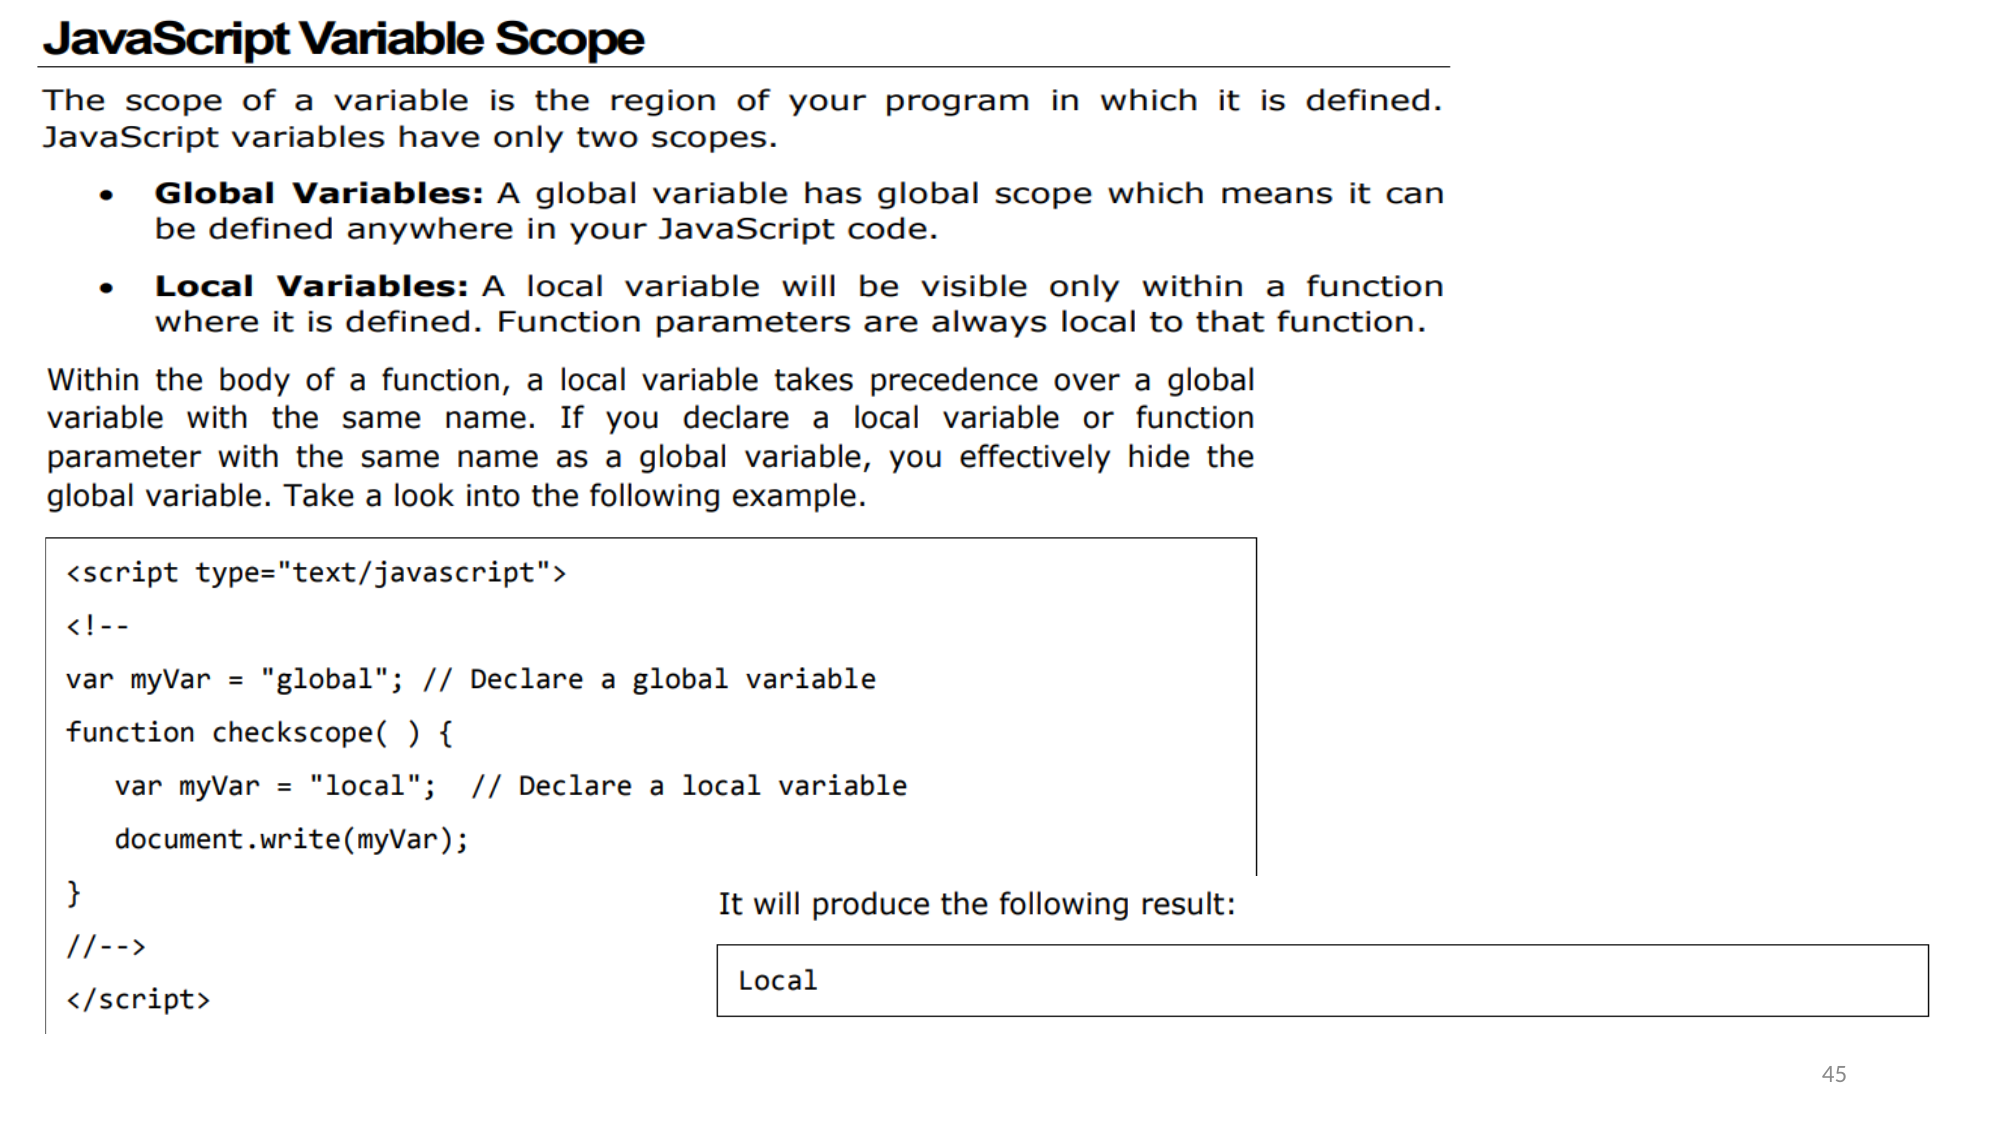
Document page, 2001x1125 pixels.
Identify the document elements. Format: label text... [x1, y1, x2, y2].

slide_number 45 [1412, 1042, 1863, 1103]
picture [18, 0, 1971, 1034]
